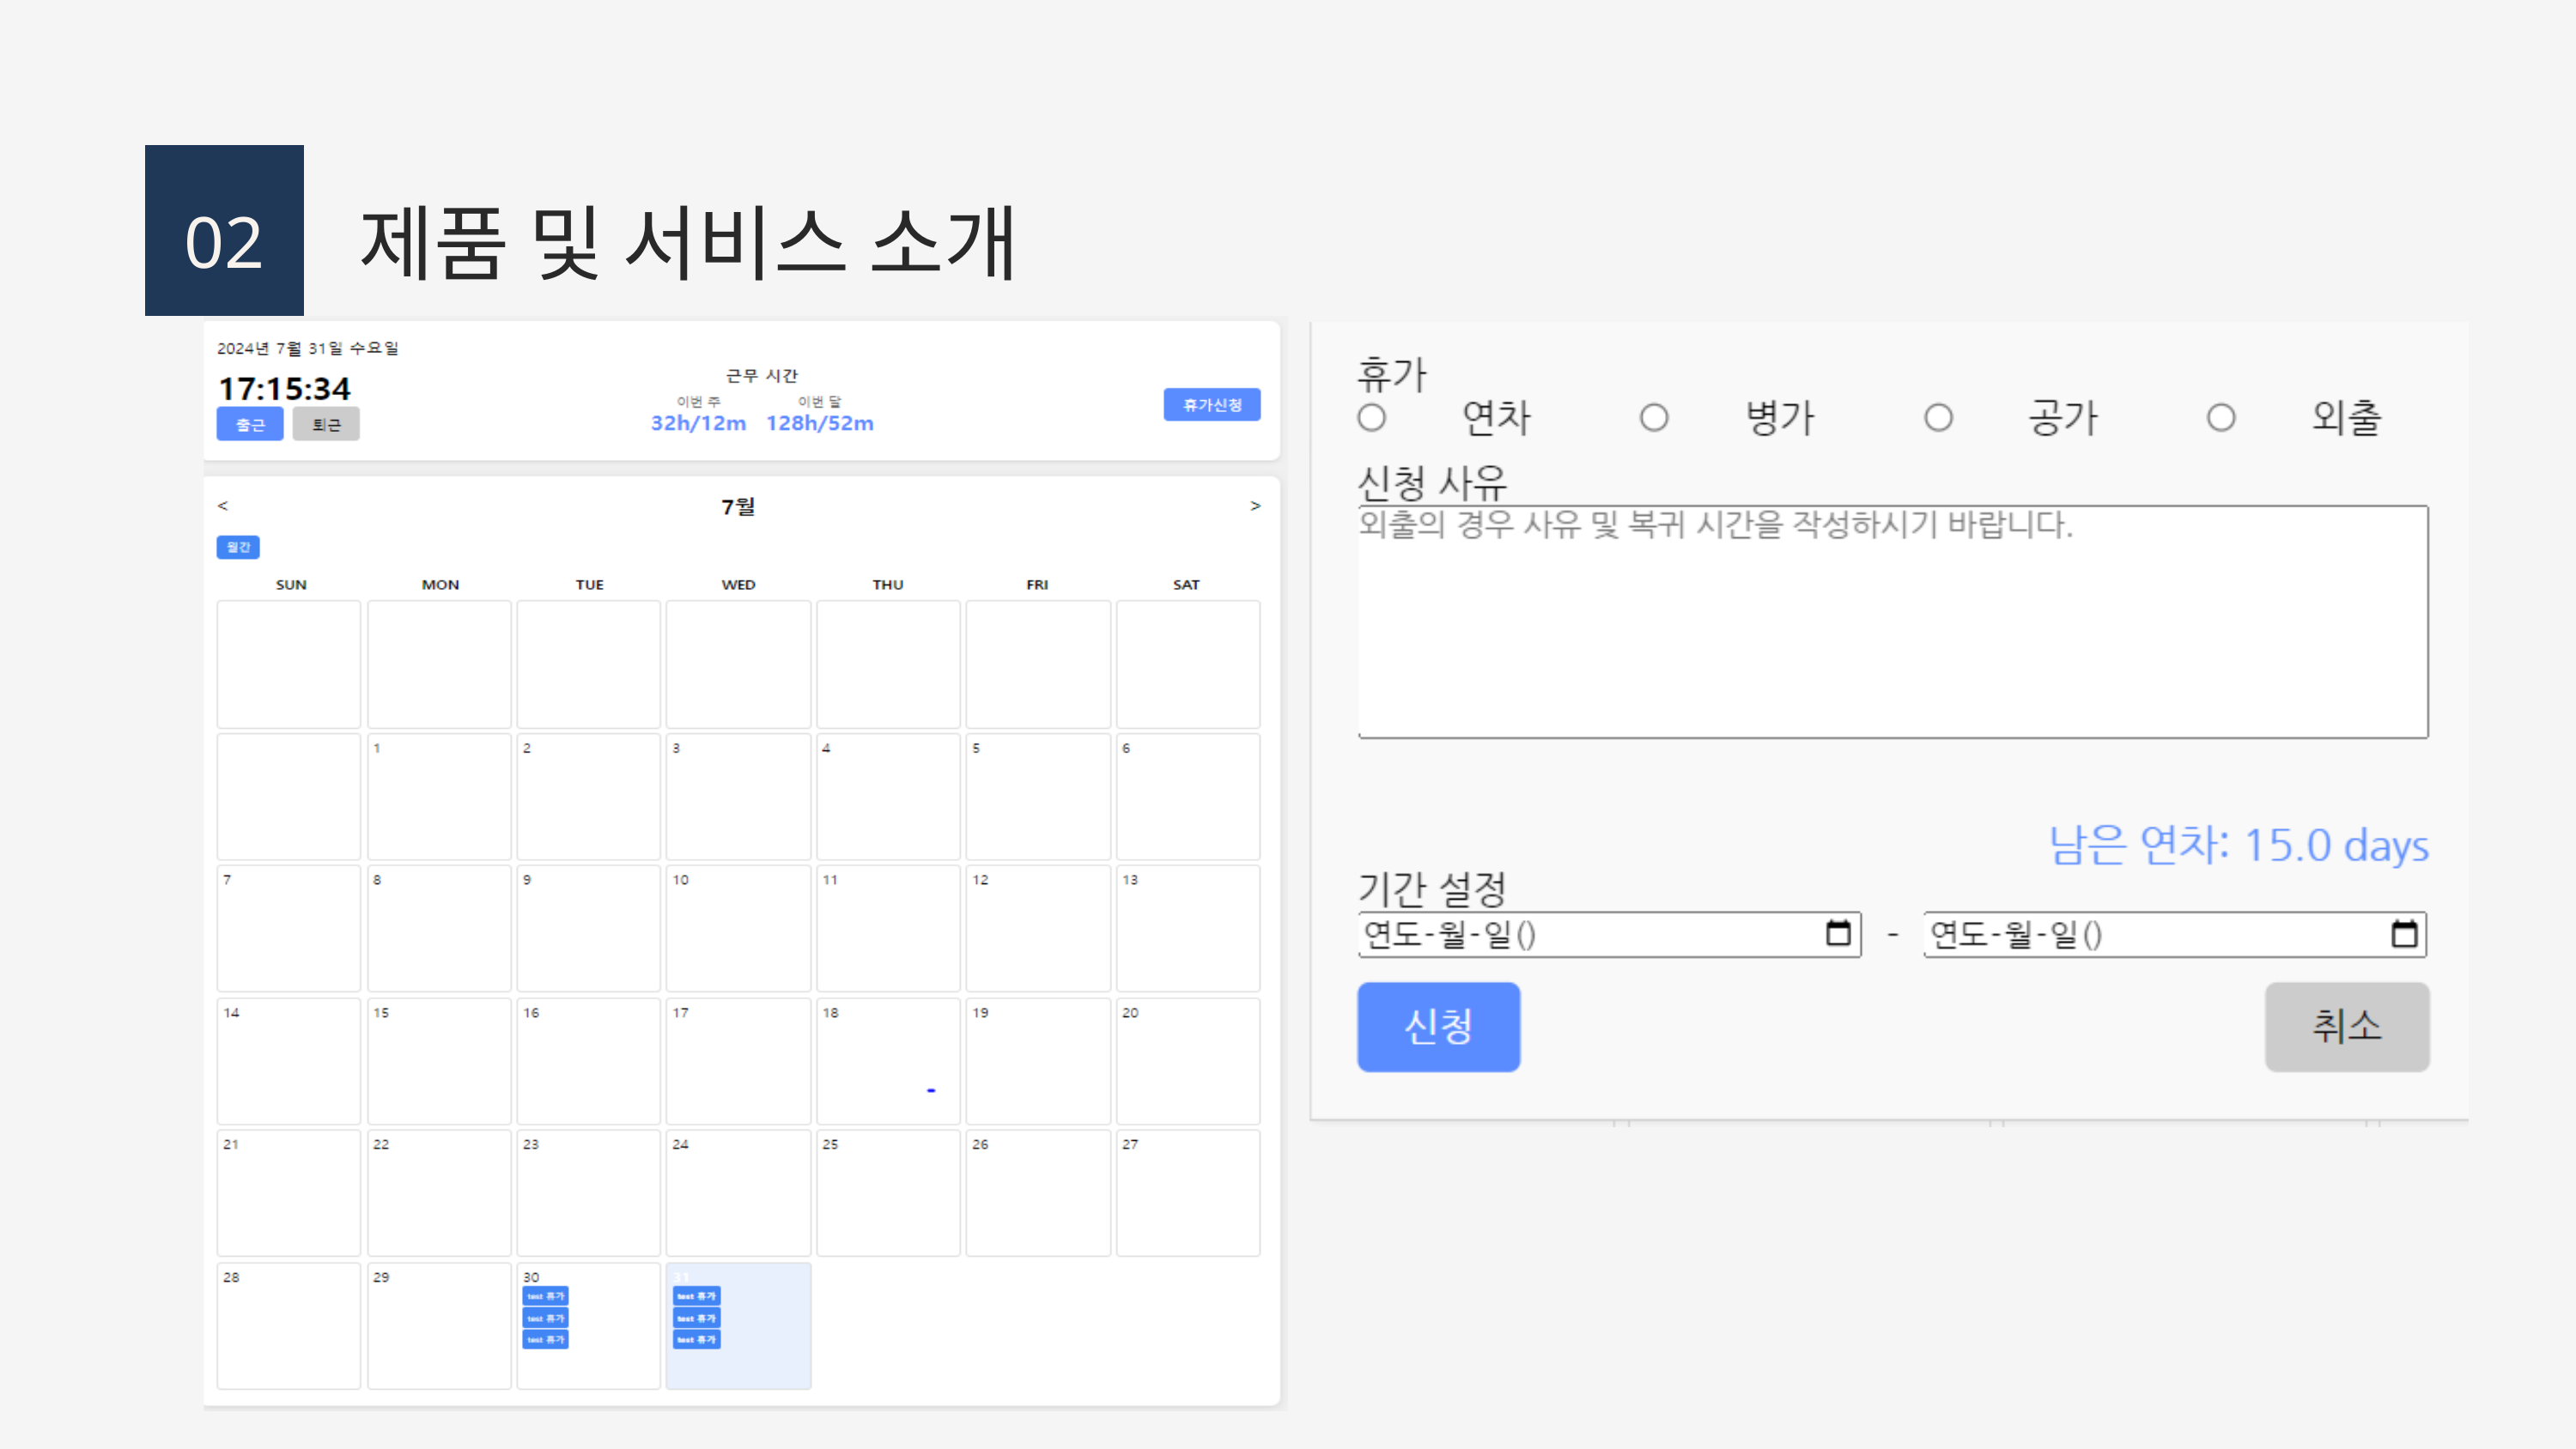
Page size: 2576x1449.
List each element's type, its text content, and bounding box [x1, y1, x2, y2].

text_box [144, 144, 305, 316]
text_box [204, 316, 1288, 1411]
text_box 제품 및 서비스 소개 [358, 151, 1253, 291]
picture [1309, 321, 2470, 1127]
